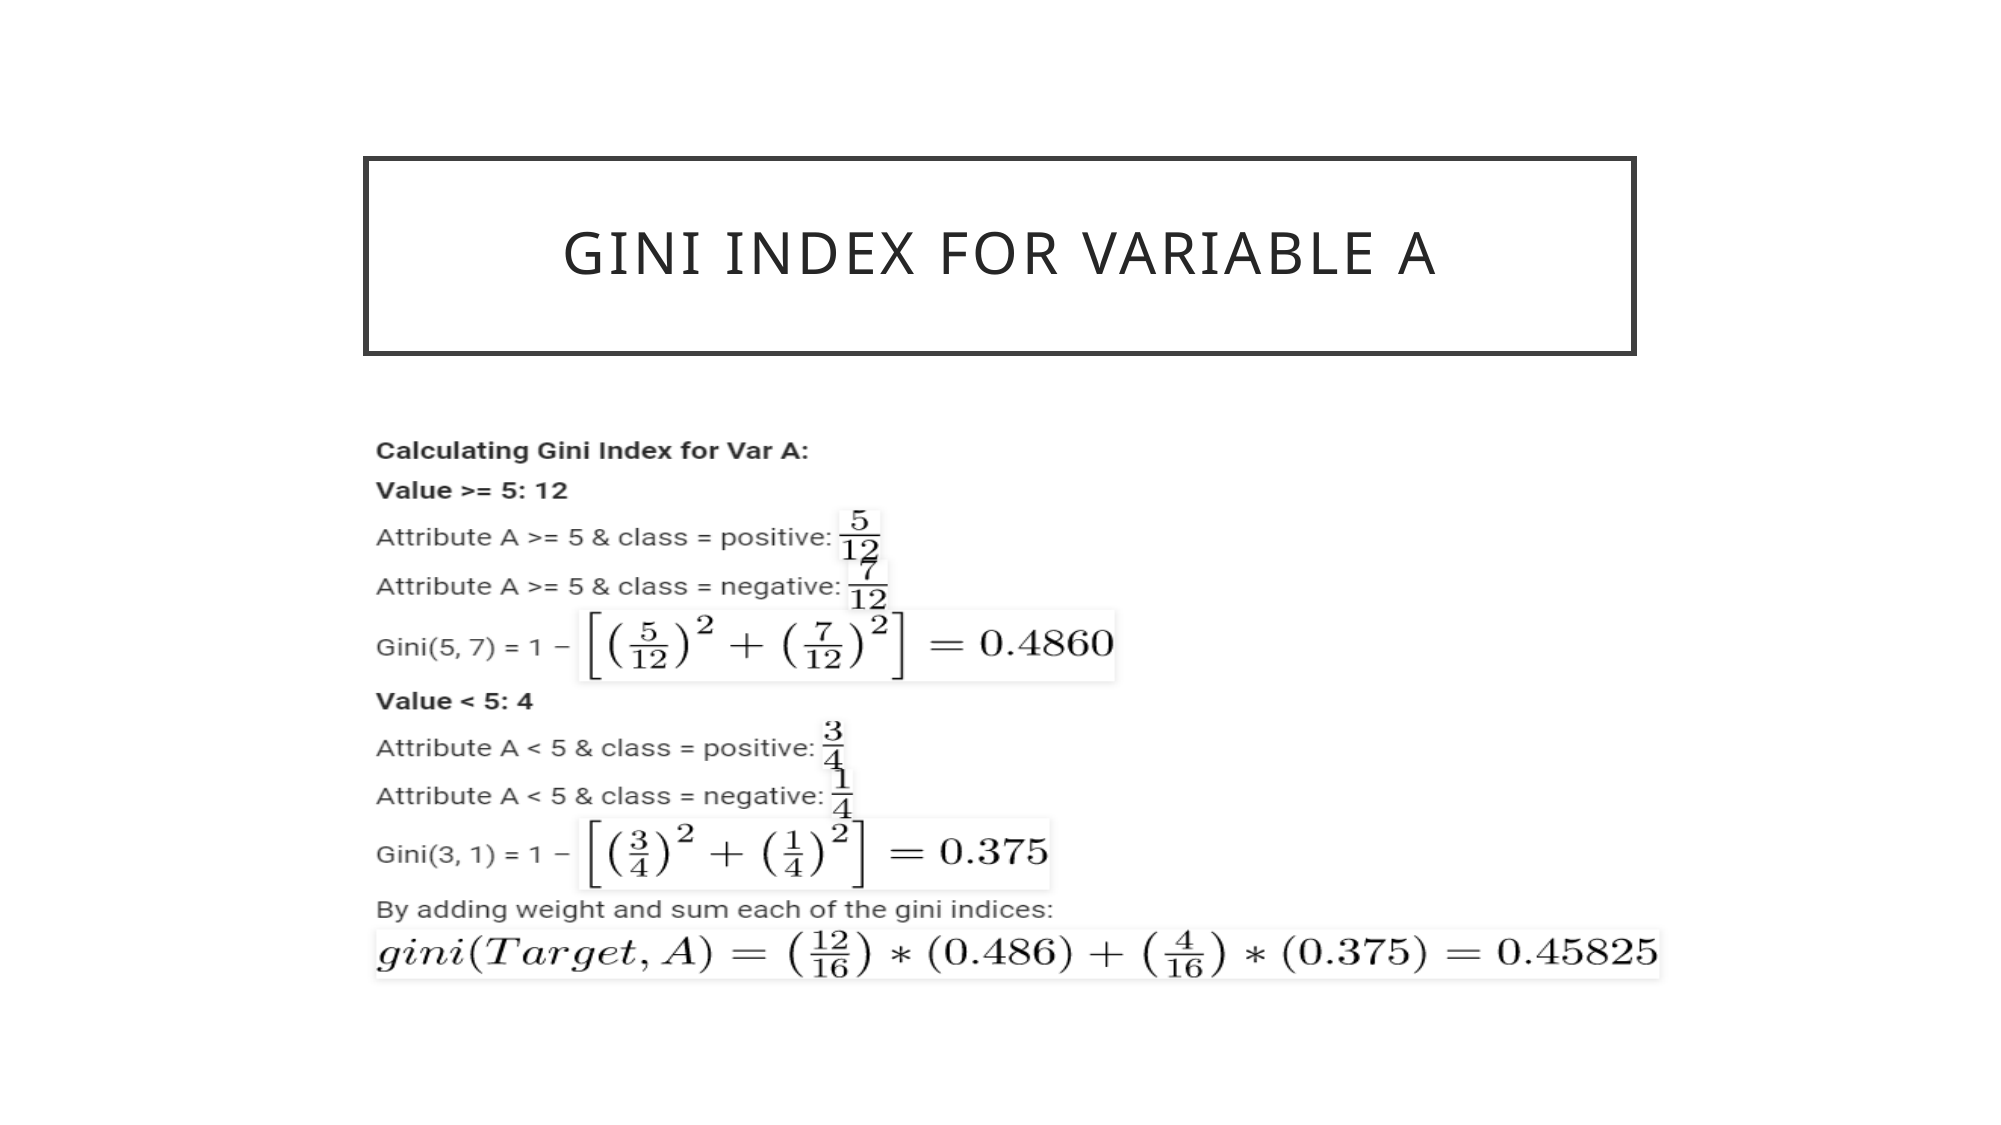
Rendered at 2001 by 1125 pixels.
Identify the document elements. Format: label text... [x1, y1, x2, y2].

title Gini Index for Variable A [363, 156, 1637, 356]
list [365, 432, 1708, 1001]
